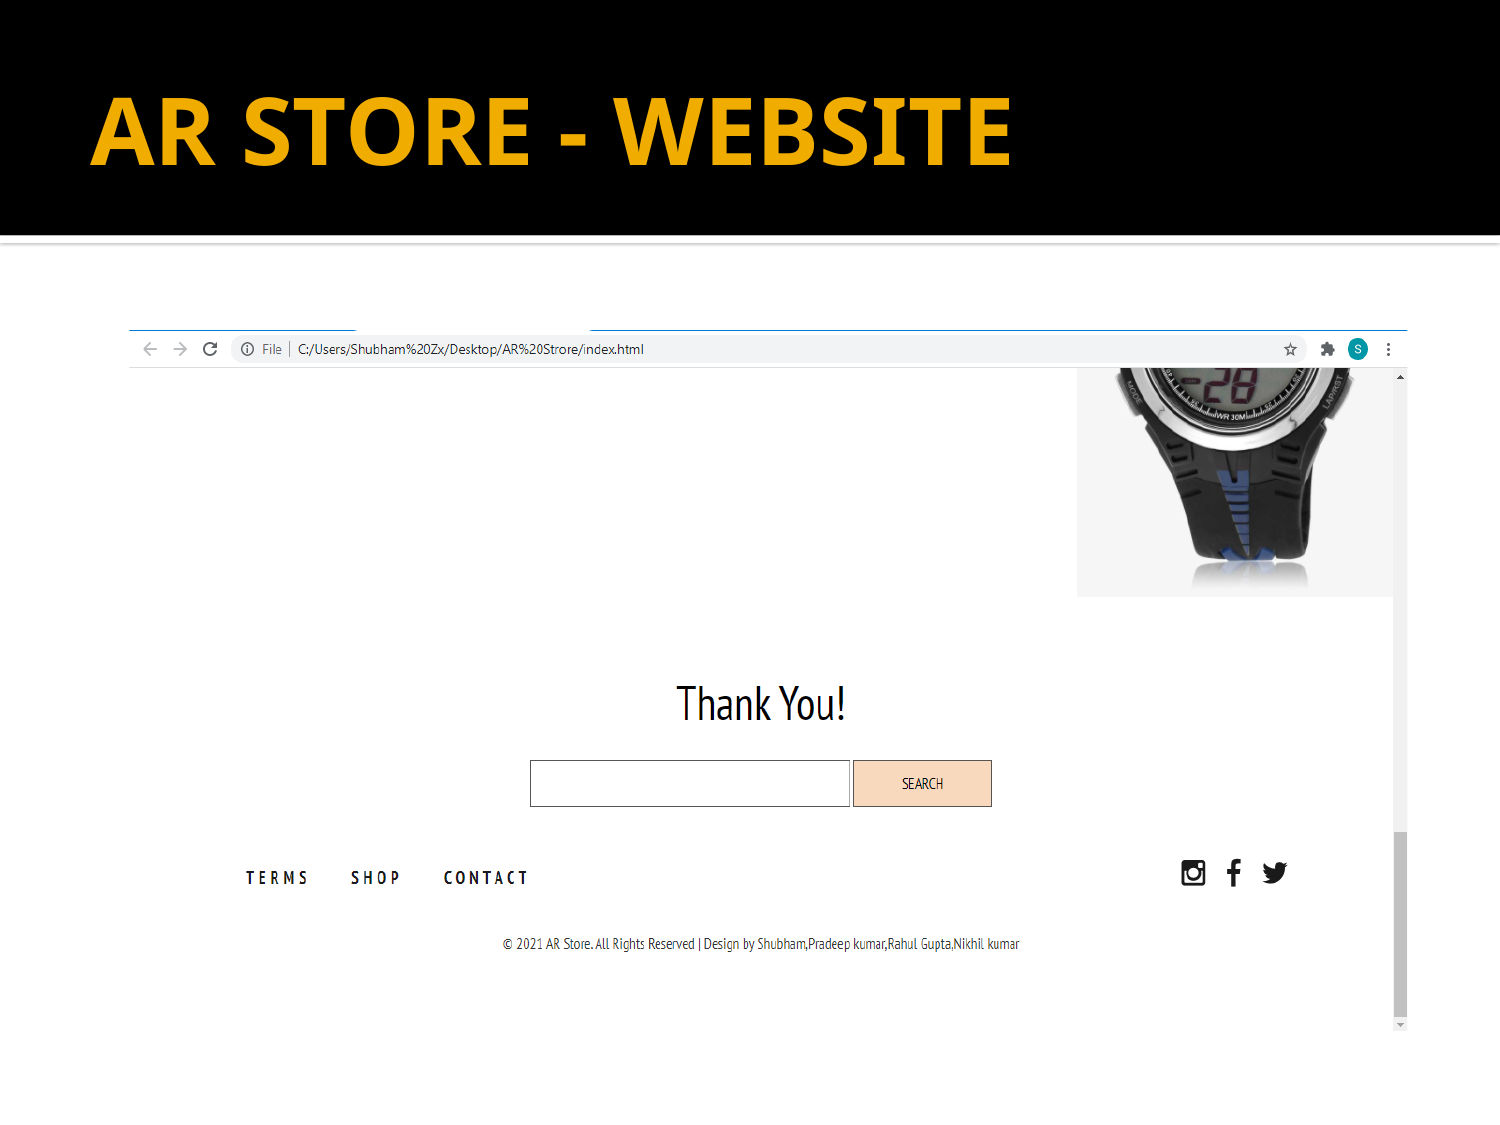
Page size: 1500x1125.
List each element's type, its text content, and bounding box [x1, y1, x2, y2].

title AR STORE - WEBSITE [75, 25, 1425, 231]
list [129, 330, 1408, 1031]
